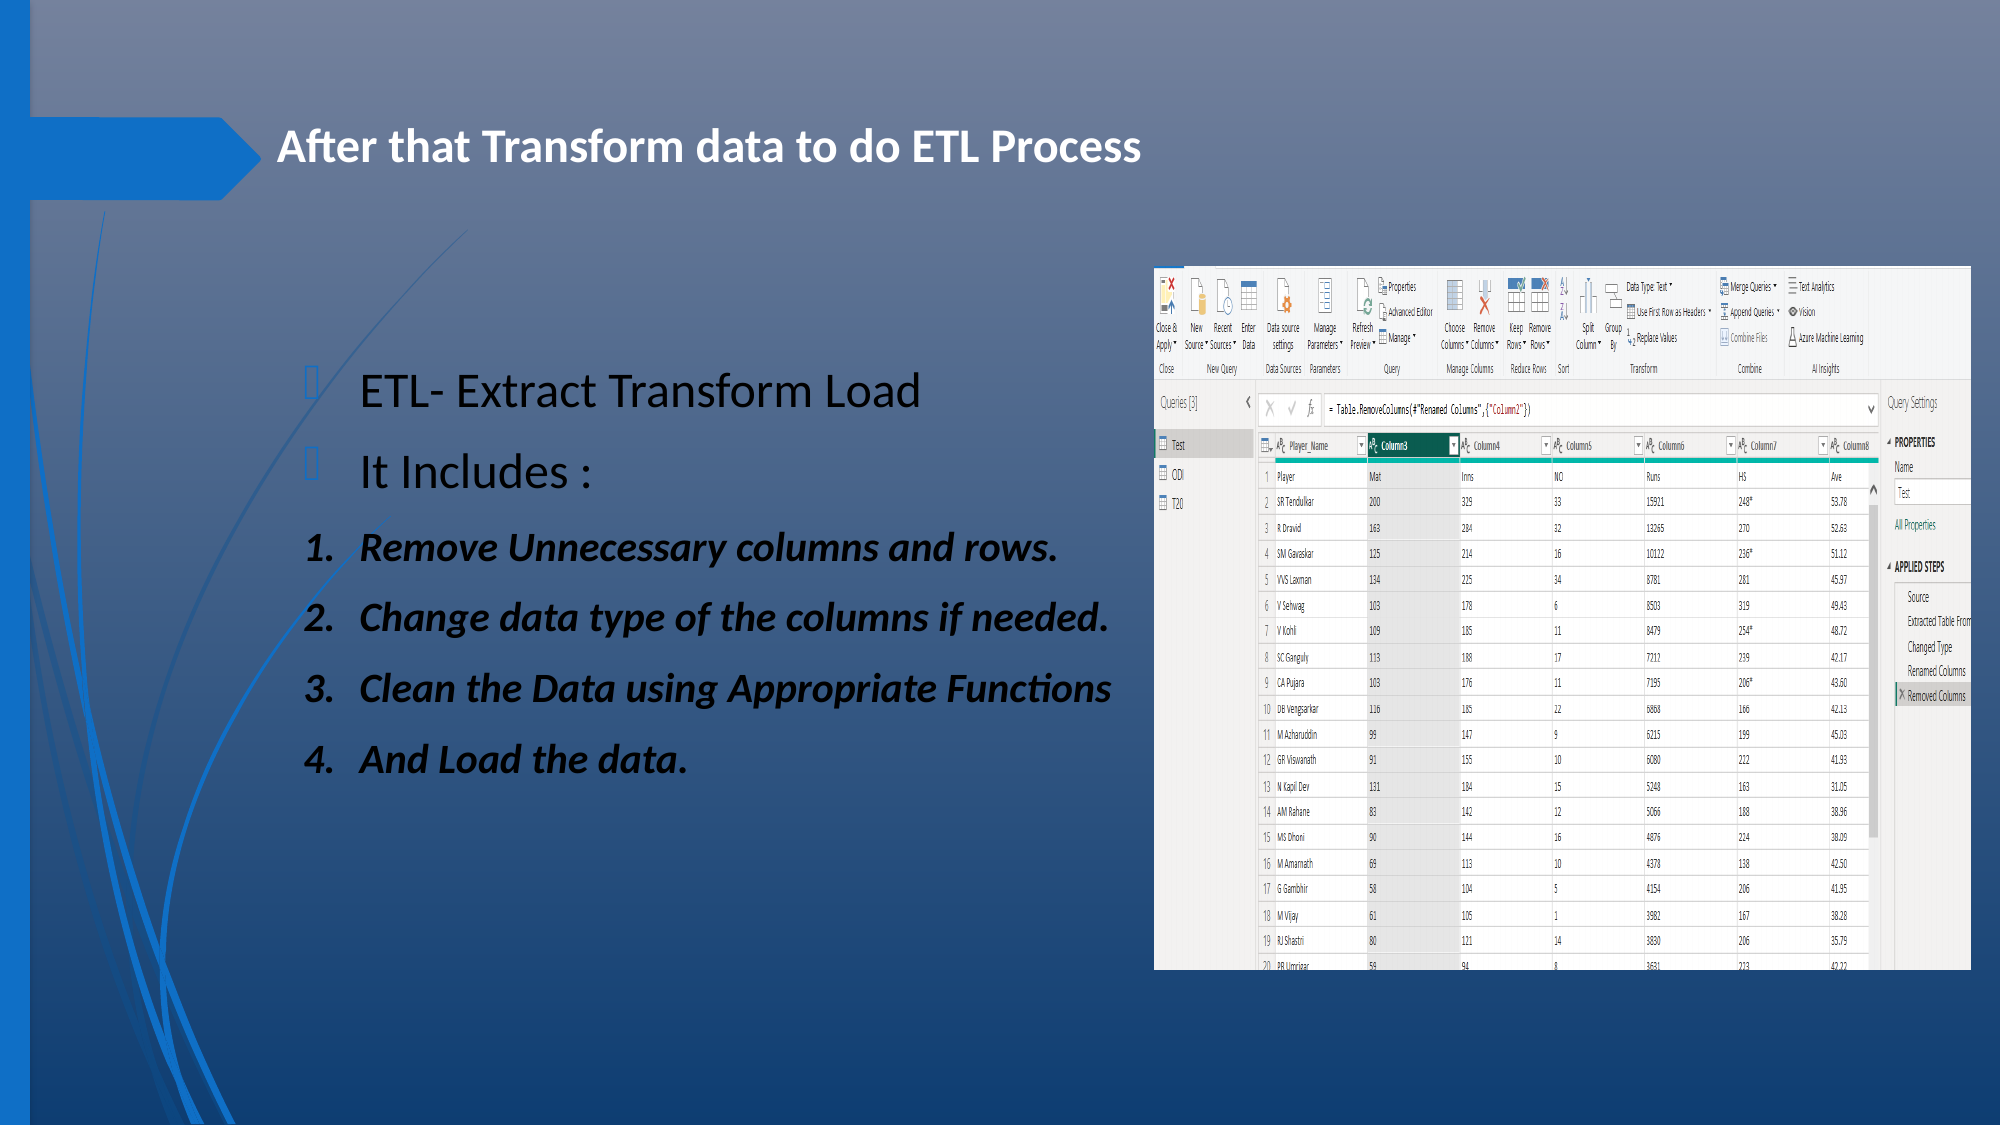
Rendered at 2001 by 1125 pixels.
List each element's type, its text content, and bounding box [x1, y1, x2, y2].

list ETL- Extract Transform Load It Includes : Remove Unnecessary columns and rows. Change data type of the columns if needed. Clean the Data using Appropriate Functions And Load the data. [288, 350, 1149, 970]
title After that Transform data to do ETL Process [261, 102, 1192, 313]
picture [1154, 265, 1971, 970]
